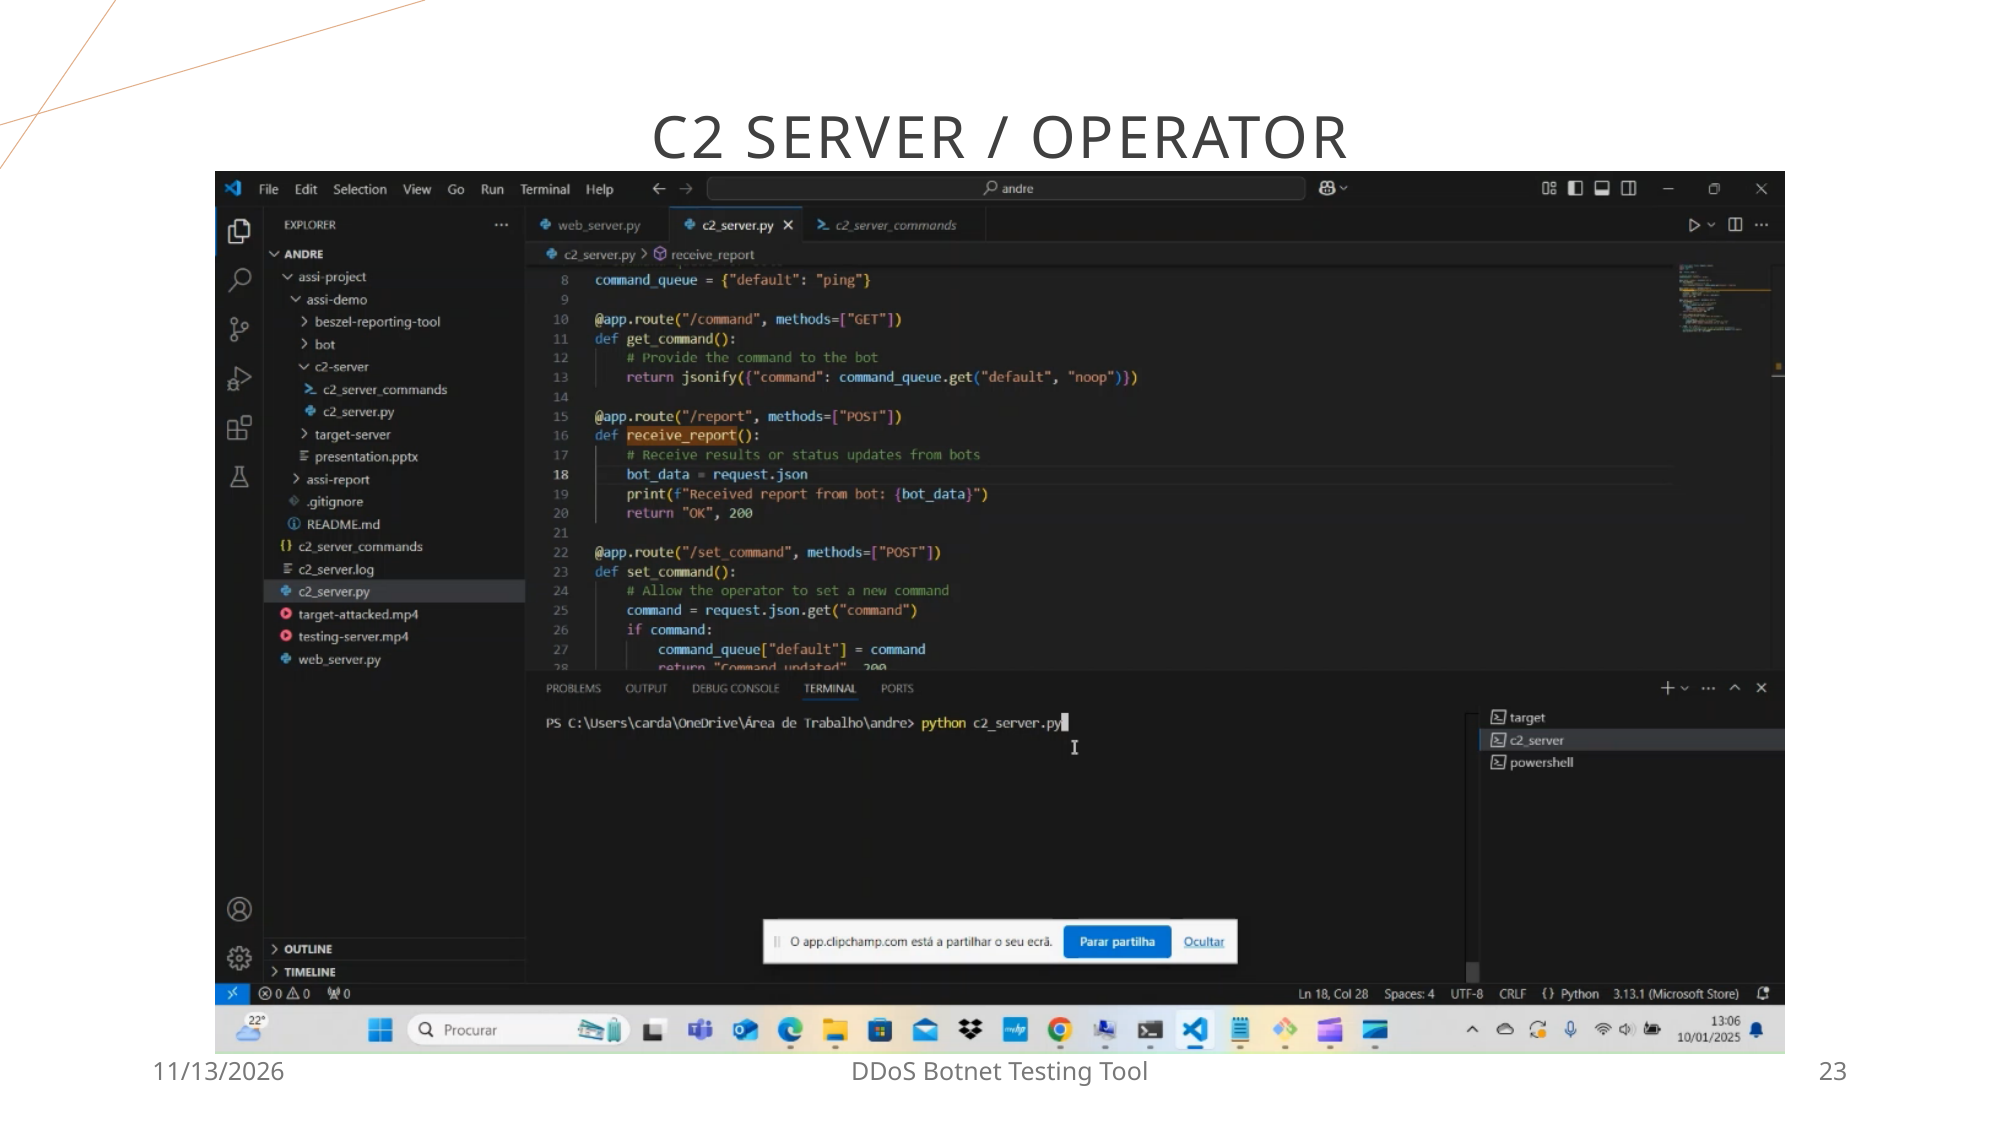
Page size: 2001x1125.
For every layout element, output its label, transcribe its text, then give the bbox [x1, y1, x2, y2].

slide_number 10-Jan-25 [137, 1042, 588, 1103]
title C2 Server / operator [137, 30, 1863, 248]
slide_number 23 [1412, 1042, 1863, 1103]
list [214, 170, 1786, 1055]
footer DDoS Botnet Testing Tool [662, 1055, 1338, 1103]
